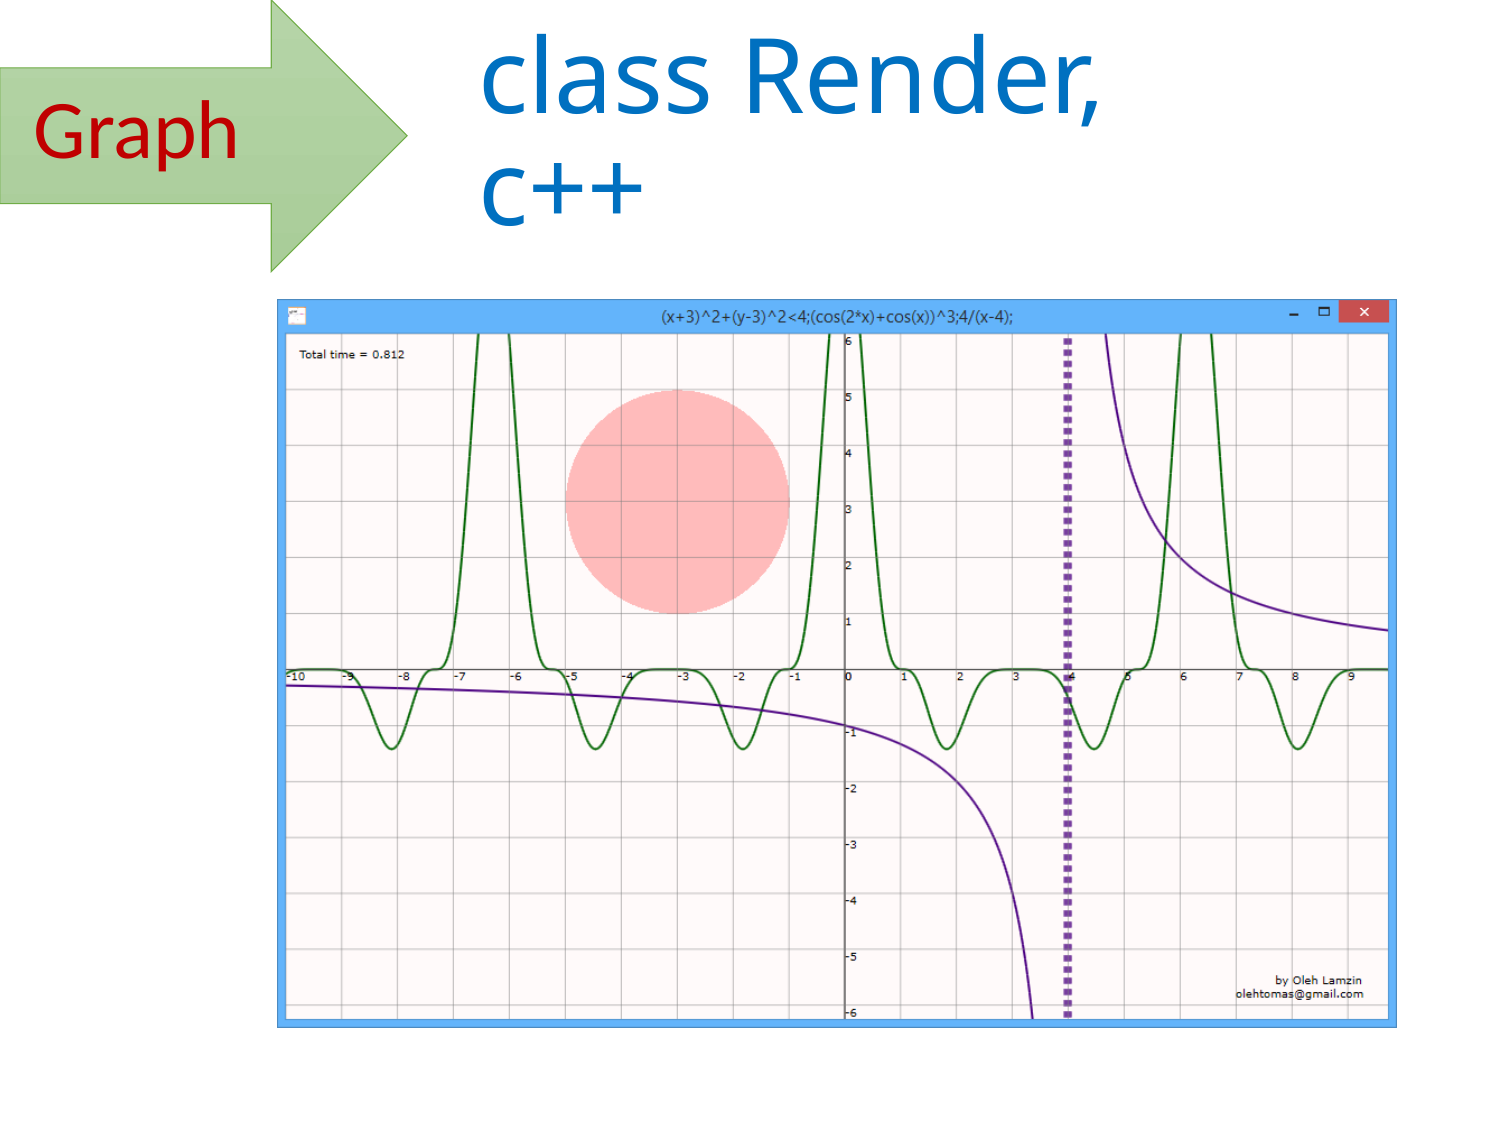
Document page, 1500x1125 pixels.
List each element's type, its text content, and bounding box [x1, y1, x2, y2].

text_box Graph [0, 0, 408, 273]
picture [277, 299, 1397, 1028]
title class Render, c++ [463, 27, 1208, 245]
